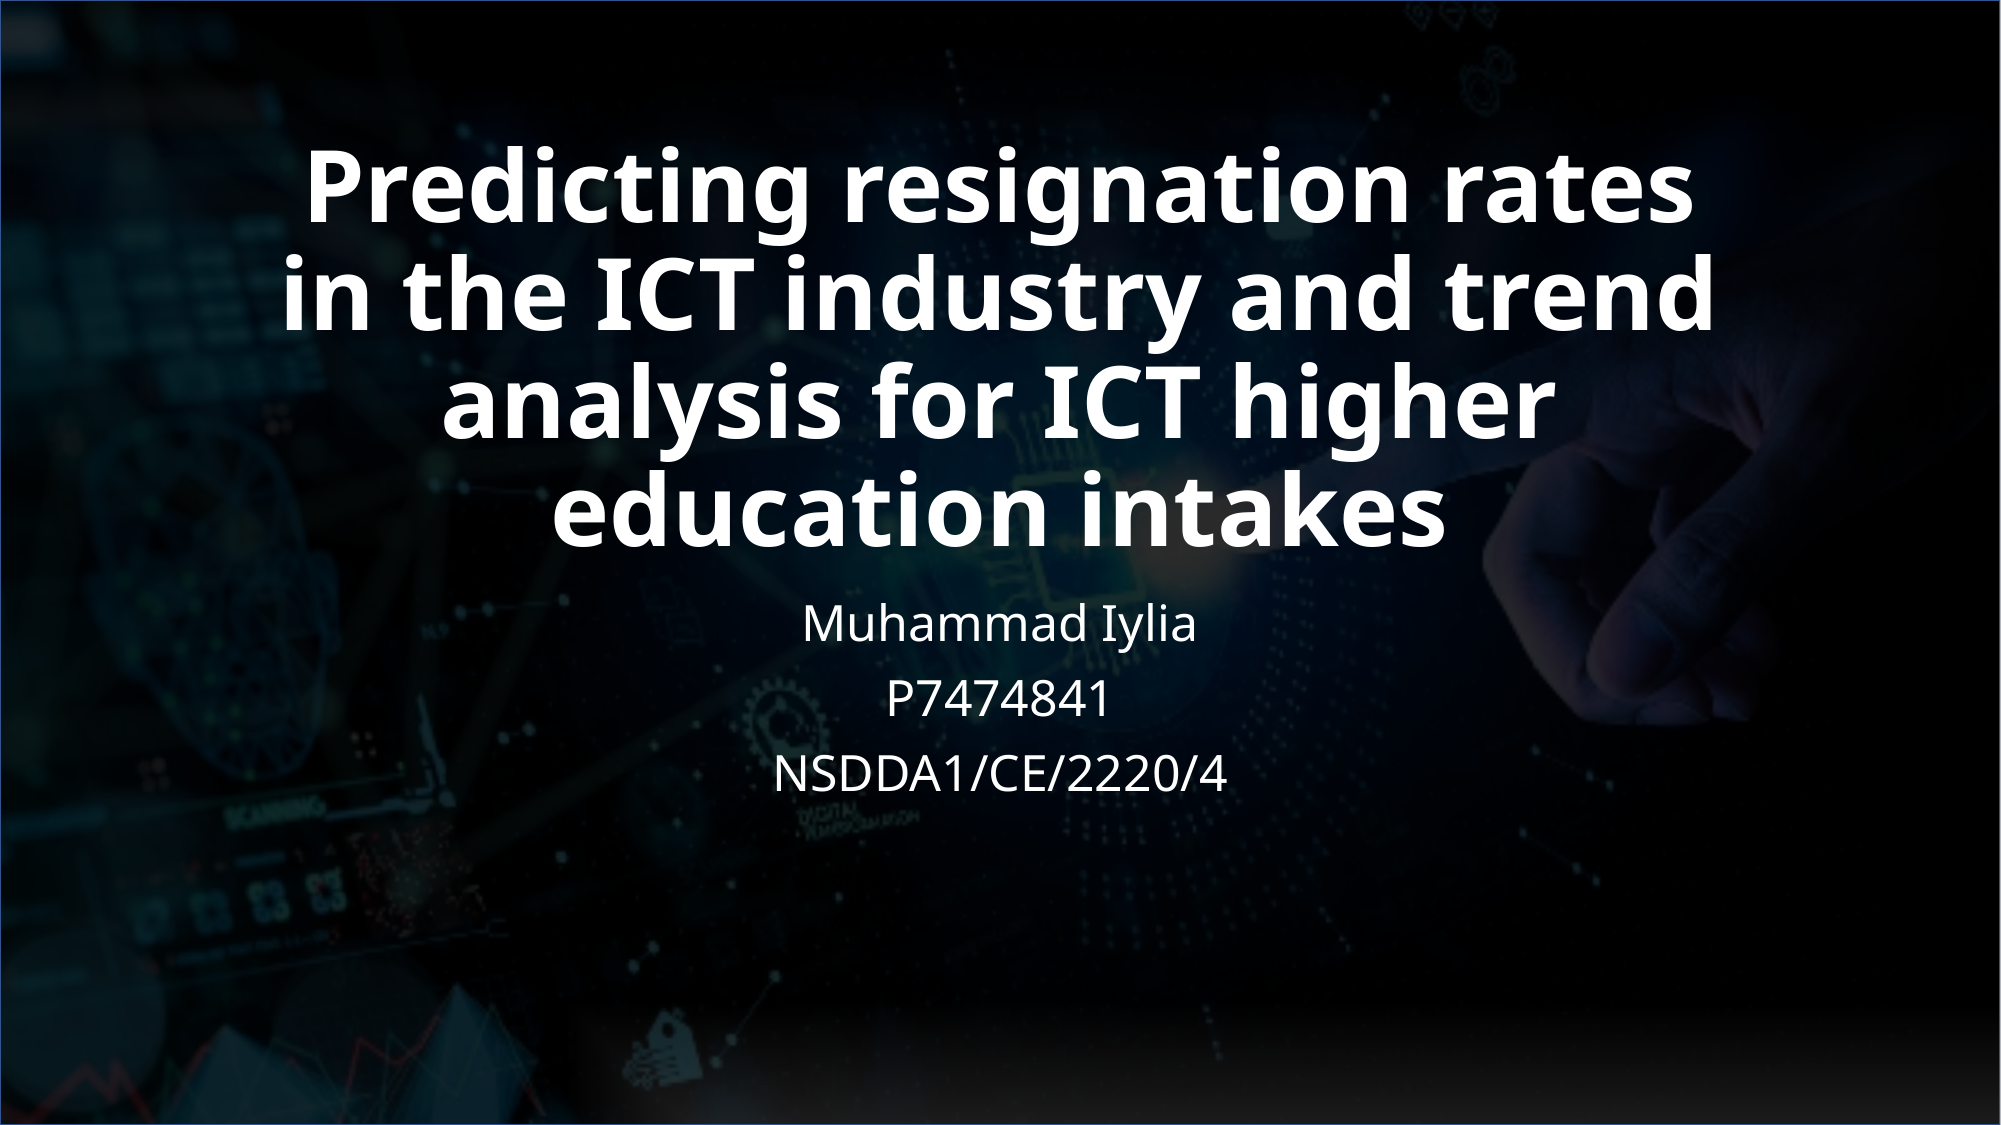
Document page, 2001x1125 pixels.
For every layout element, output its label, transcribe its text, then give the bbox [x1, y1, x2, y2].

title Predicting resignation rates in the ICT industry and trend analysis for ICT higher education intakes [249, 184, 1750, 576]
subtitle Muhammad Iylia P7474841 NSDDA1/CE/2220/4 [249, 590, 1750, 863]
